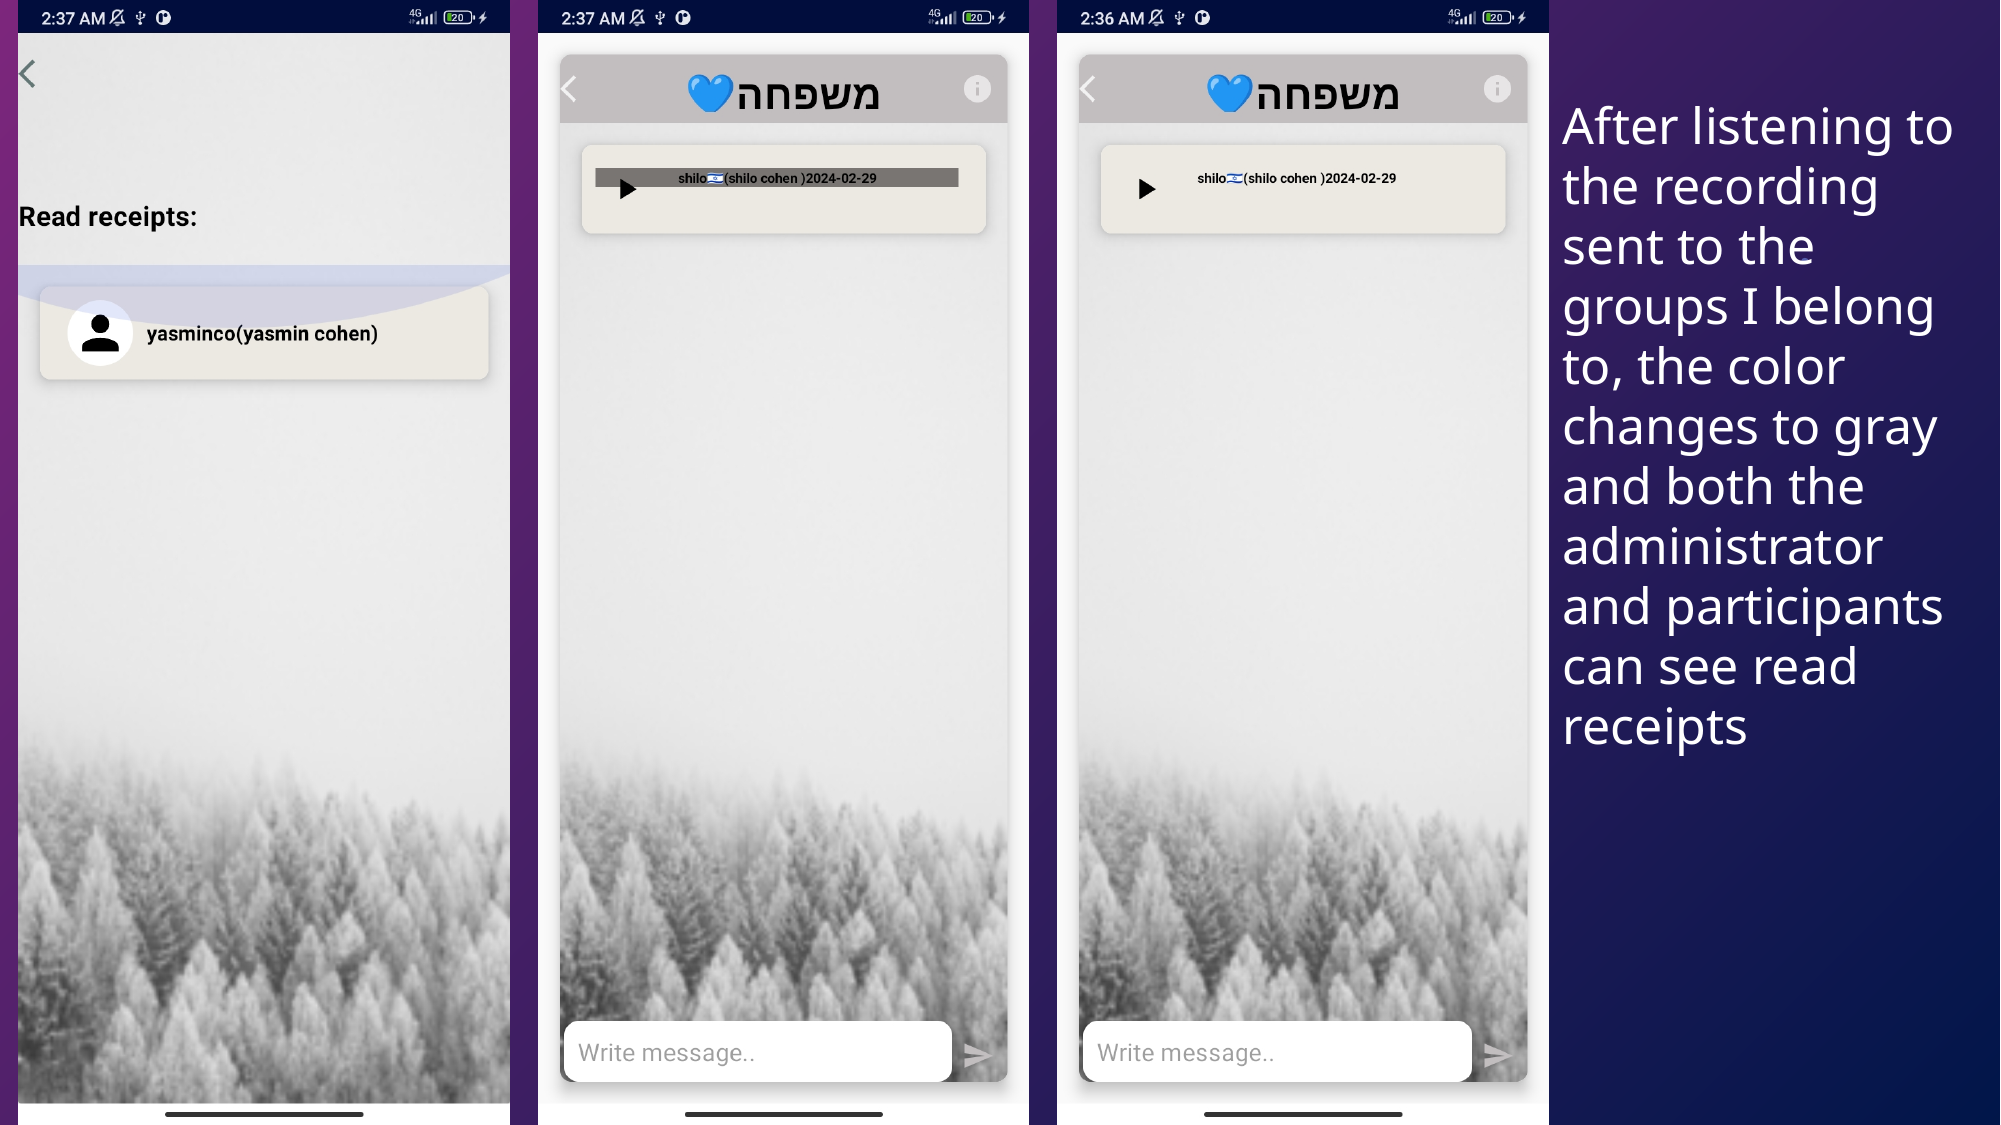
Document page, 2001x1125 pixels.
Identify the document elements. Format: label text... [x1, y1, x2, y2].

text_box After listening to the recording sent to the groups I belong to, the color changes to gray and both the administrator and participants can see read receipts [1549, 86, 1994, 762]
picture [538, 0, 1029, 1125]
picture [18, 0, 510, 1125]
picture [1057, 0, 1549, 1125]
